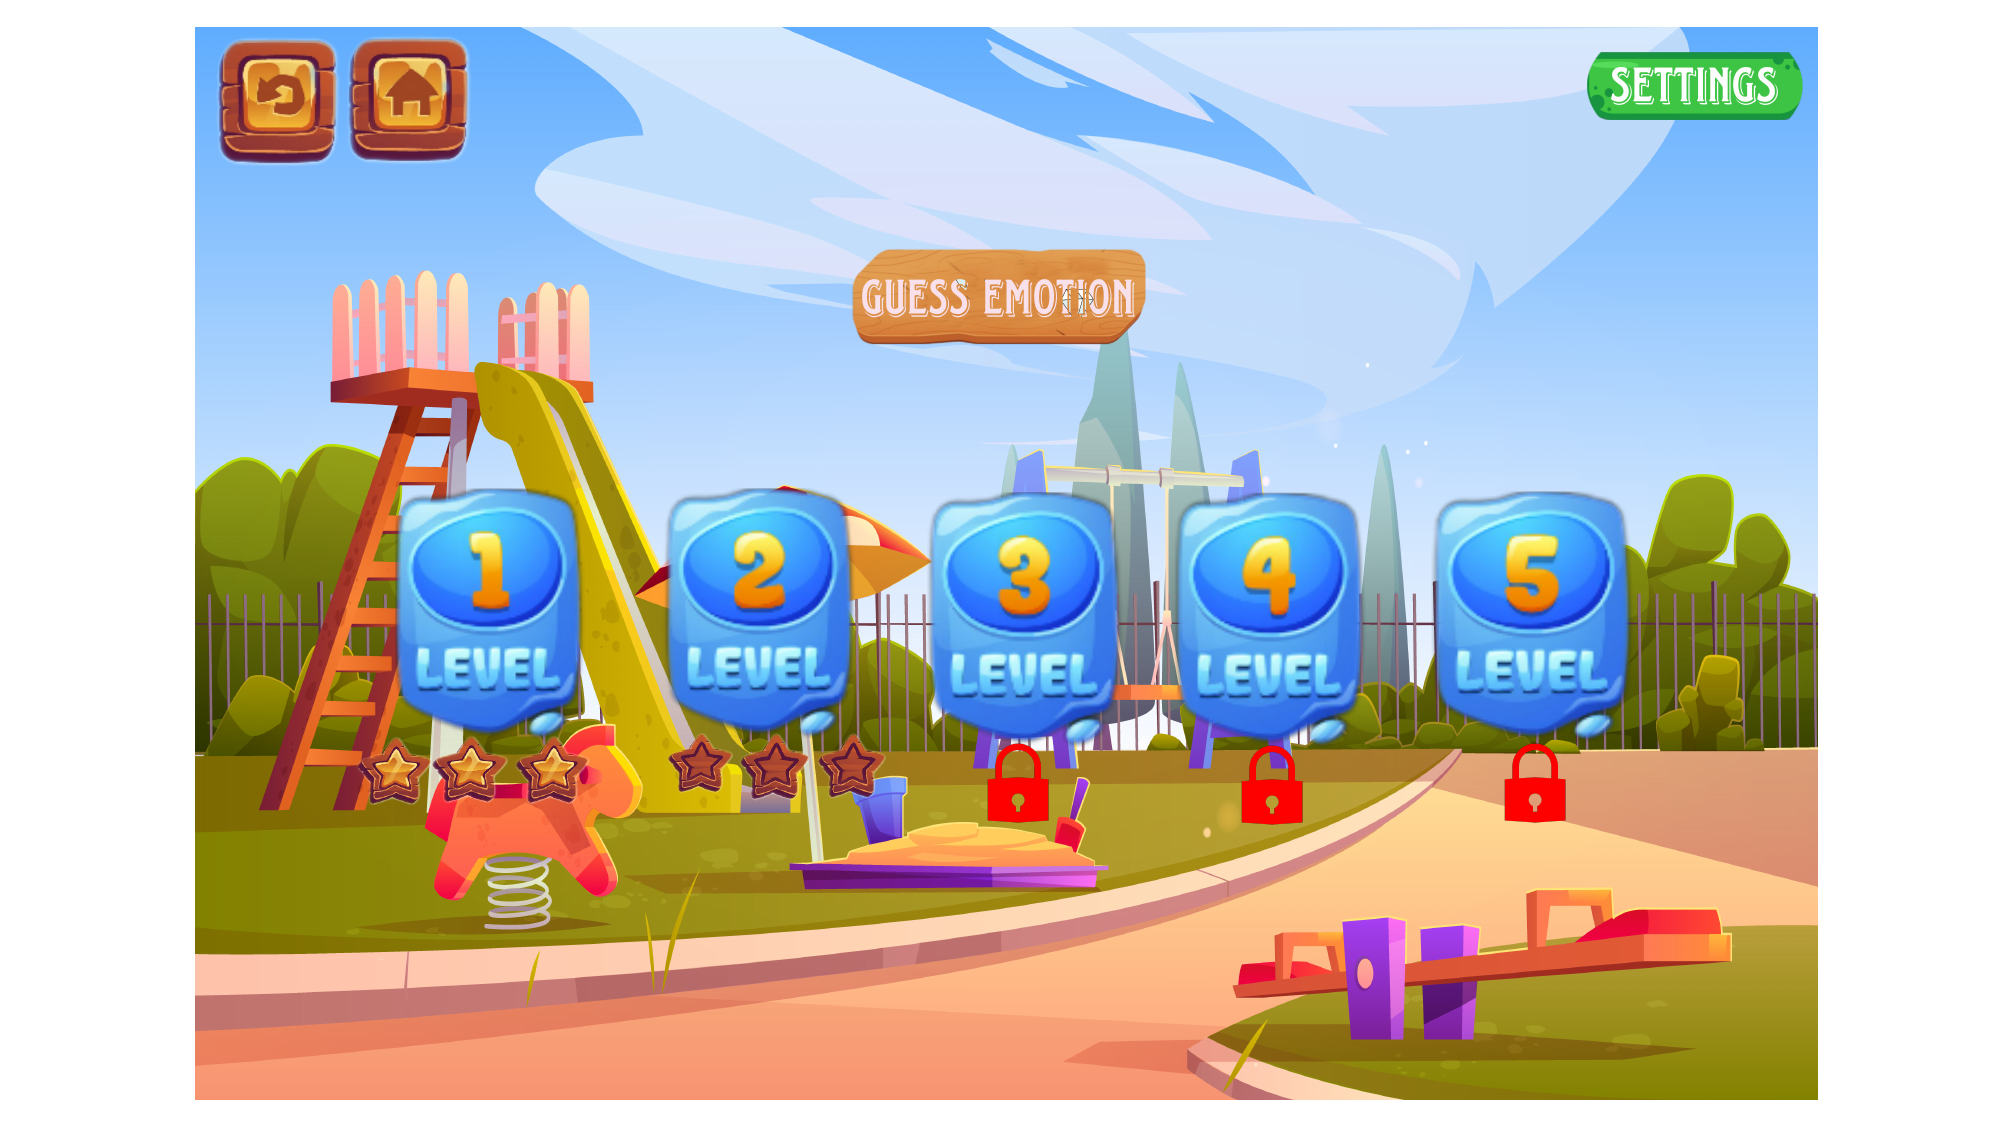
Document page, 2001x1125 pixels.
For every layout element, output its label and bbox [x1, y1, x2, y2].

picture [195, 6, 1818, 1100]
